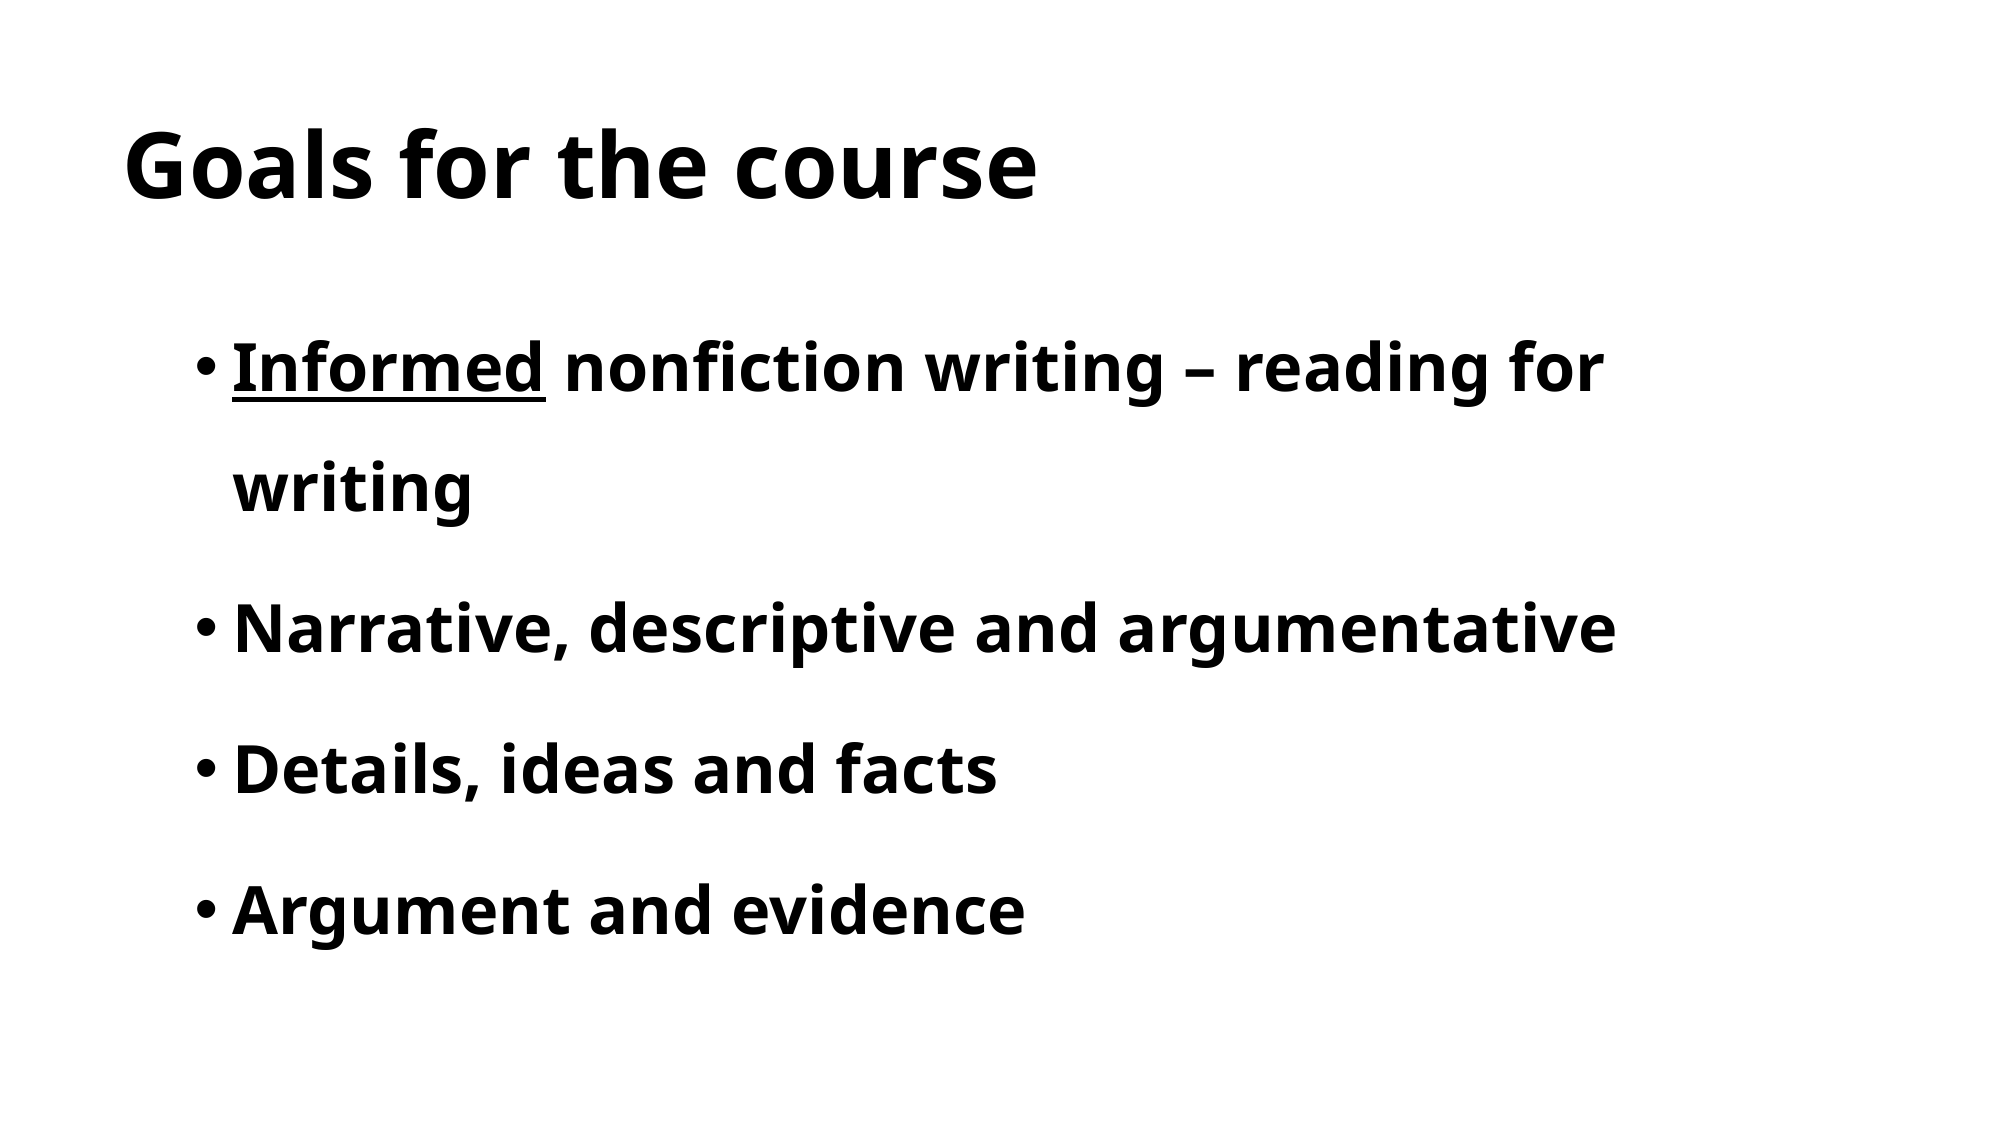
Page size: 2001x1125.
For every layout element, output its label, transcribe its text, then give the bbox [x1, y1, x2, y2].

title Goals for the course [107, 59, 1863, 278]
list Informed nonfiction writing – reading for writing Narrative, descriptive and argumentative Details, ideas and facts Argument and evidence [179, 277, 1863, 1029]
